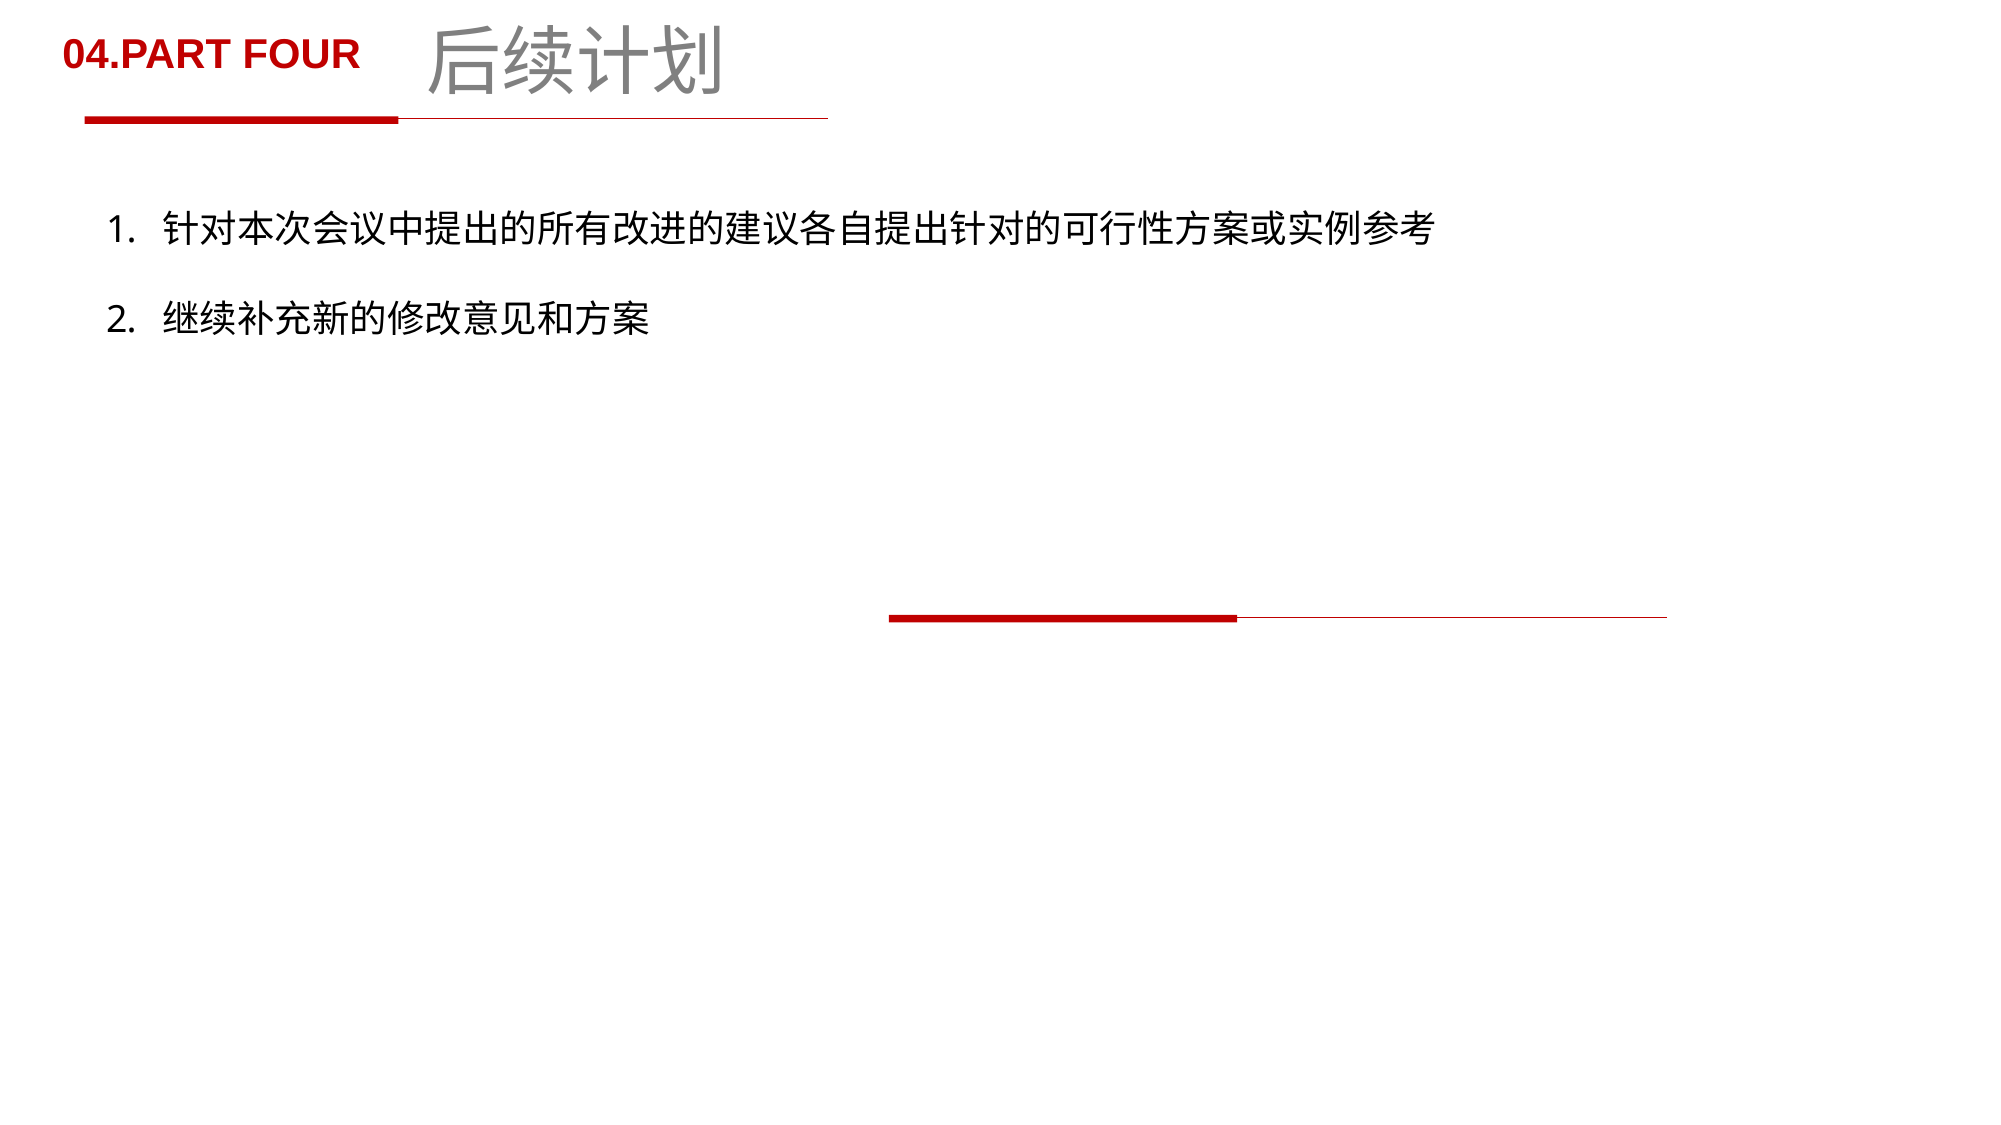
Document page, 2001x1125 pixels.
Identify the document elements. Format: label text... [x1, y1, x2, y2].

title 后续计划 [411, 15, 1311, 113]
text_box [82, 155, 1918, 968]
text_box [83, 115, 399, 125]
list 04.PART FOUR [25, 24, 399, 113]
text_box 针对本次会议中提出的所有改进的建议各自提出针对的可行性方案或实例参考 继续补充新的修改意见和方案 [91, 197, 1453, 348]
